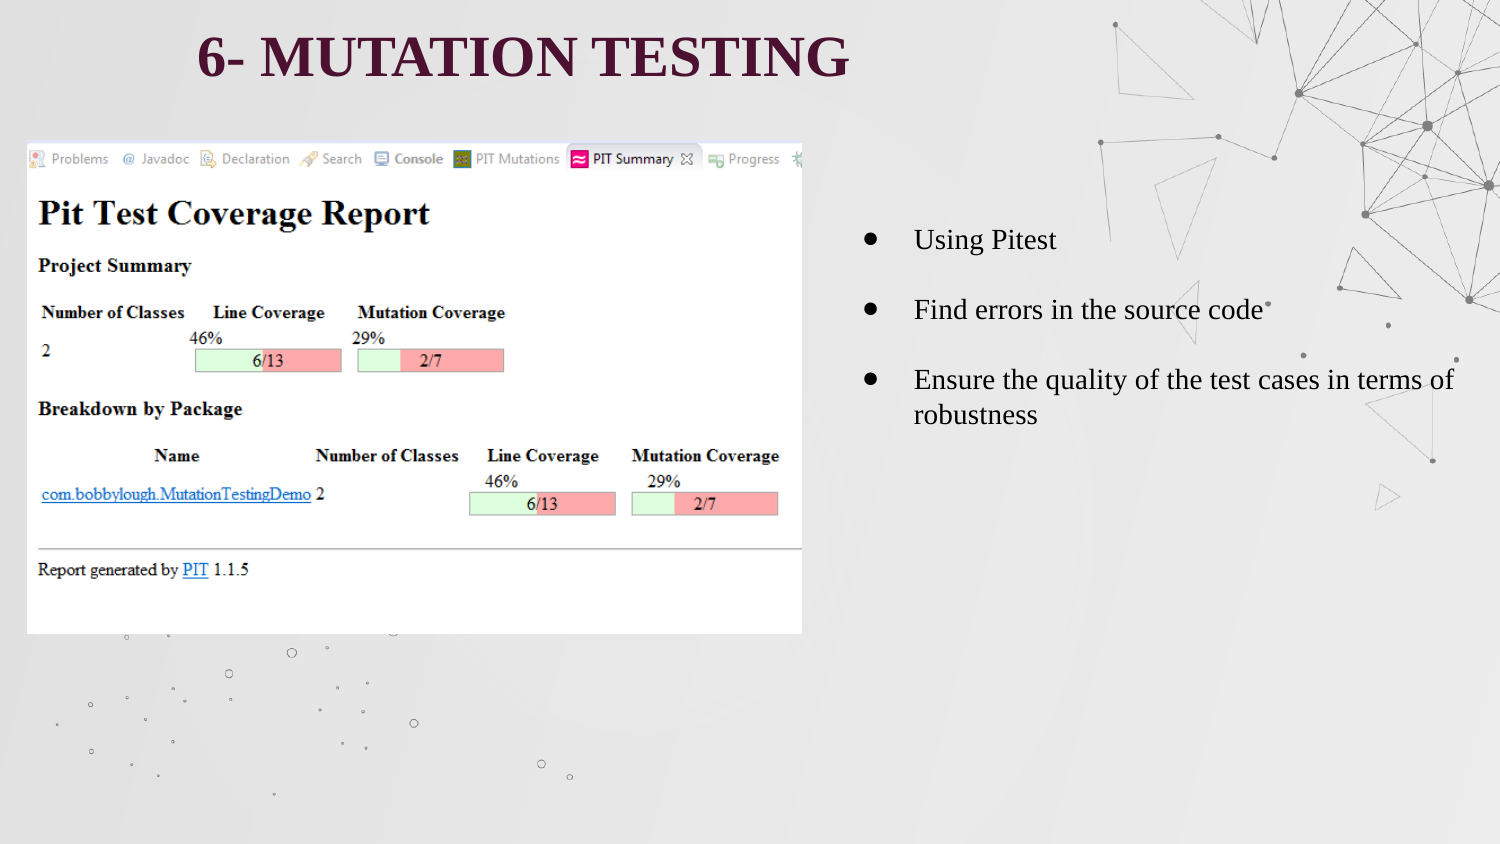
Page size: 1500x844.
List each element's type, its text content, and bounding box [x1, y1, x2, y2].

text_box 6- MUTATION TESTING [182, 3, 1145, 141]
picture [0, 0, 1500, 844]
text_box Using Pitest Find errors in the source code Ensure the quality of the test cases in terms of robustness [823, 205, 1487, 608]
